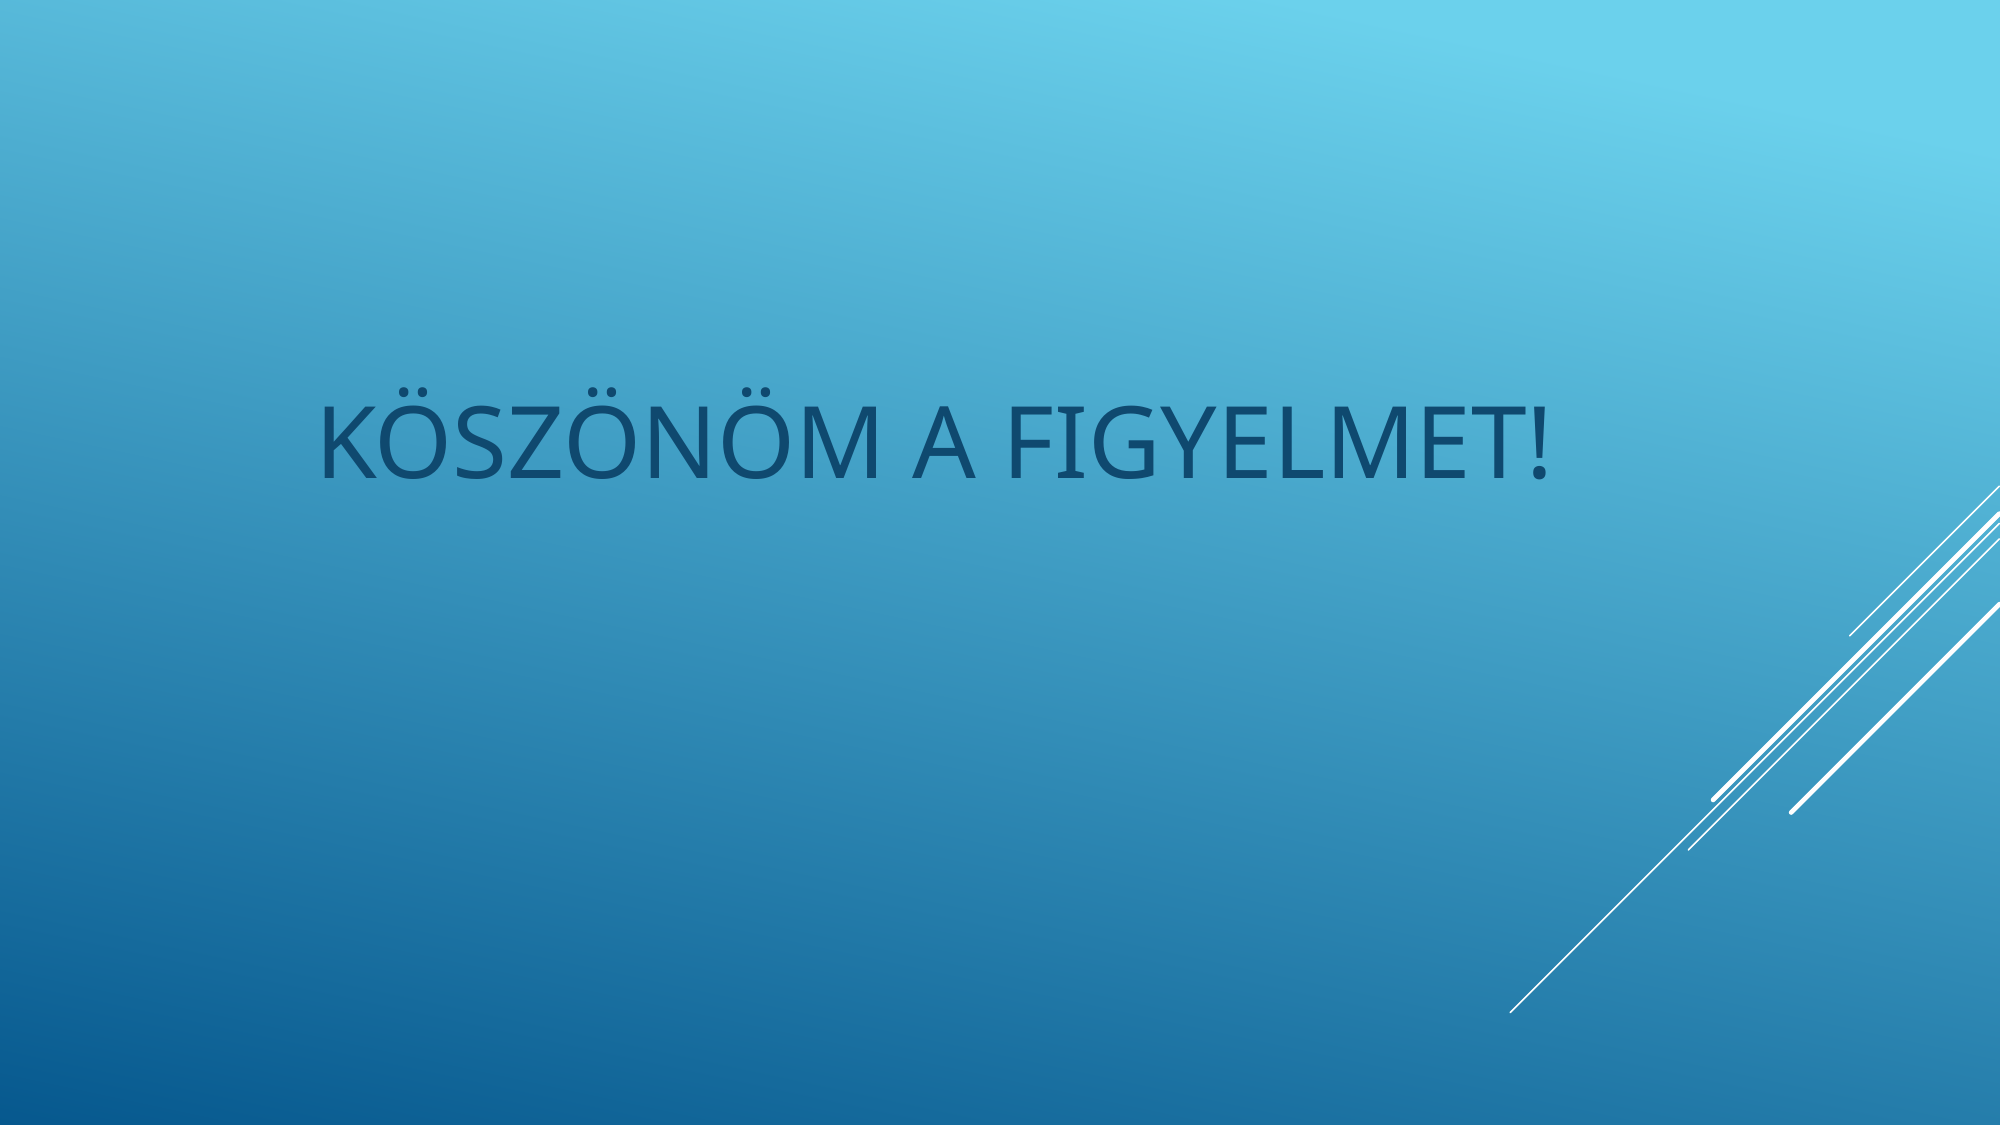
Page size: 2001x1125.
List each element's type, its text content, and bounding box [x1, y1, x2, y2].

list KÖSZÖNÖM A FIGYELMET! [300, 141, 1700, 735]
